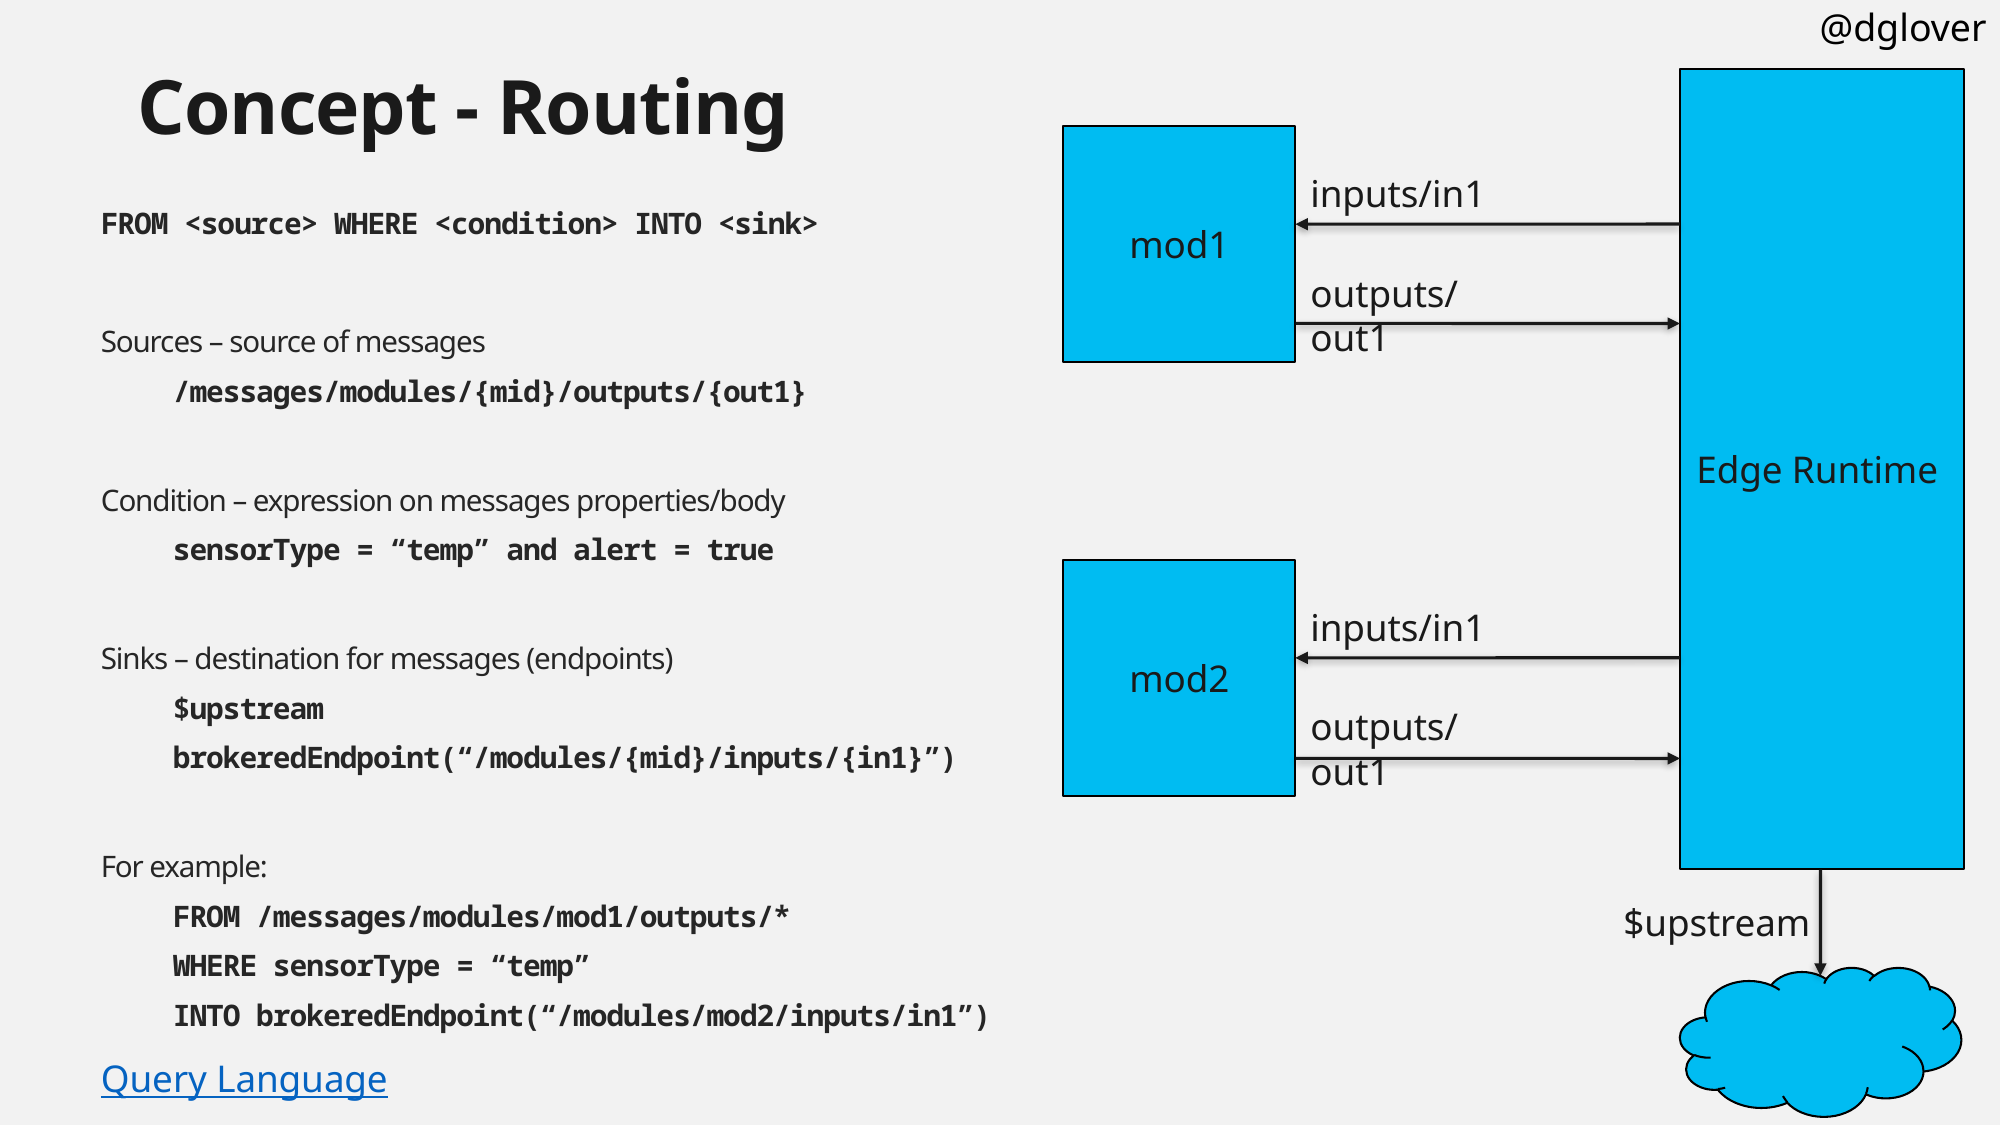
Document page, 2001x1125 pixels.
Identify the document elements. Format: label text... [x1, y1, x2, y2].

text_box [1814, 952, 1827, 976]
text_box [1295, 317, 1680, 330]
text_box [1295, 651, 1680, 665]
text_box mod2 [1062, 559, 1296, 797]
text_box Query Language [86, 1048, 1609, 1108]
text_box Edge Runtime [1679, 68, 1965, 870]
text_box [1678, 966, 1963, 1118]
text_box [1818, 869, 1823, 892]
text_box outputs/out1 [1295, 766, 1547, 800]
text_box inputs/in1 [1295, 597, 1517, 655]
text_box $upstream [1608, 892, 1837, 952]
text_box outputs/out1 [1295, 331, 1547, 366]
text_box outputs/out1 [1295, 696, 1547, 756]
text_box inputs/in1 [1295, 163, 1517, 222]
text_box outputs/out1 [1295, 262, 1547, 321]
text_box mod1 [1062, 125, 1296, 363]
text_box [1295, 752, 1680, 765]
text_box Concept - Routing [137, 59, 1863, 278]
text_box [1295, 217, 1680, 231]
